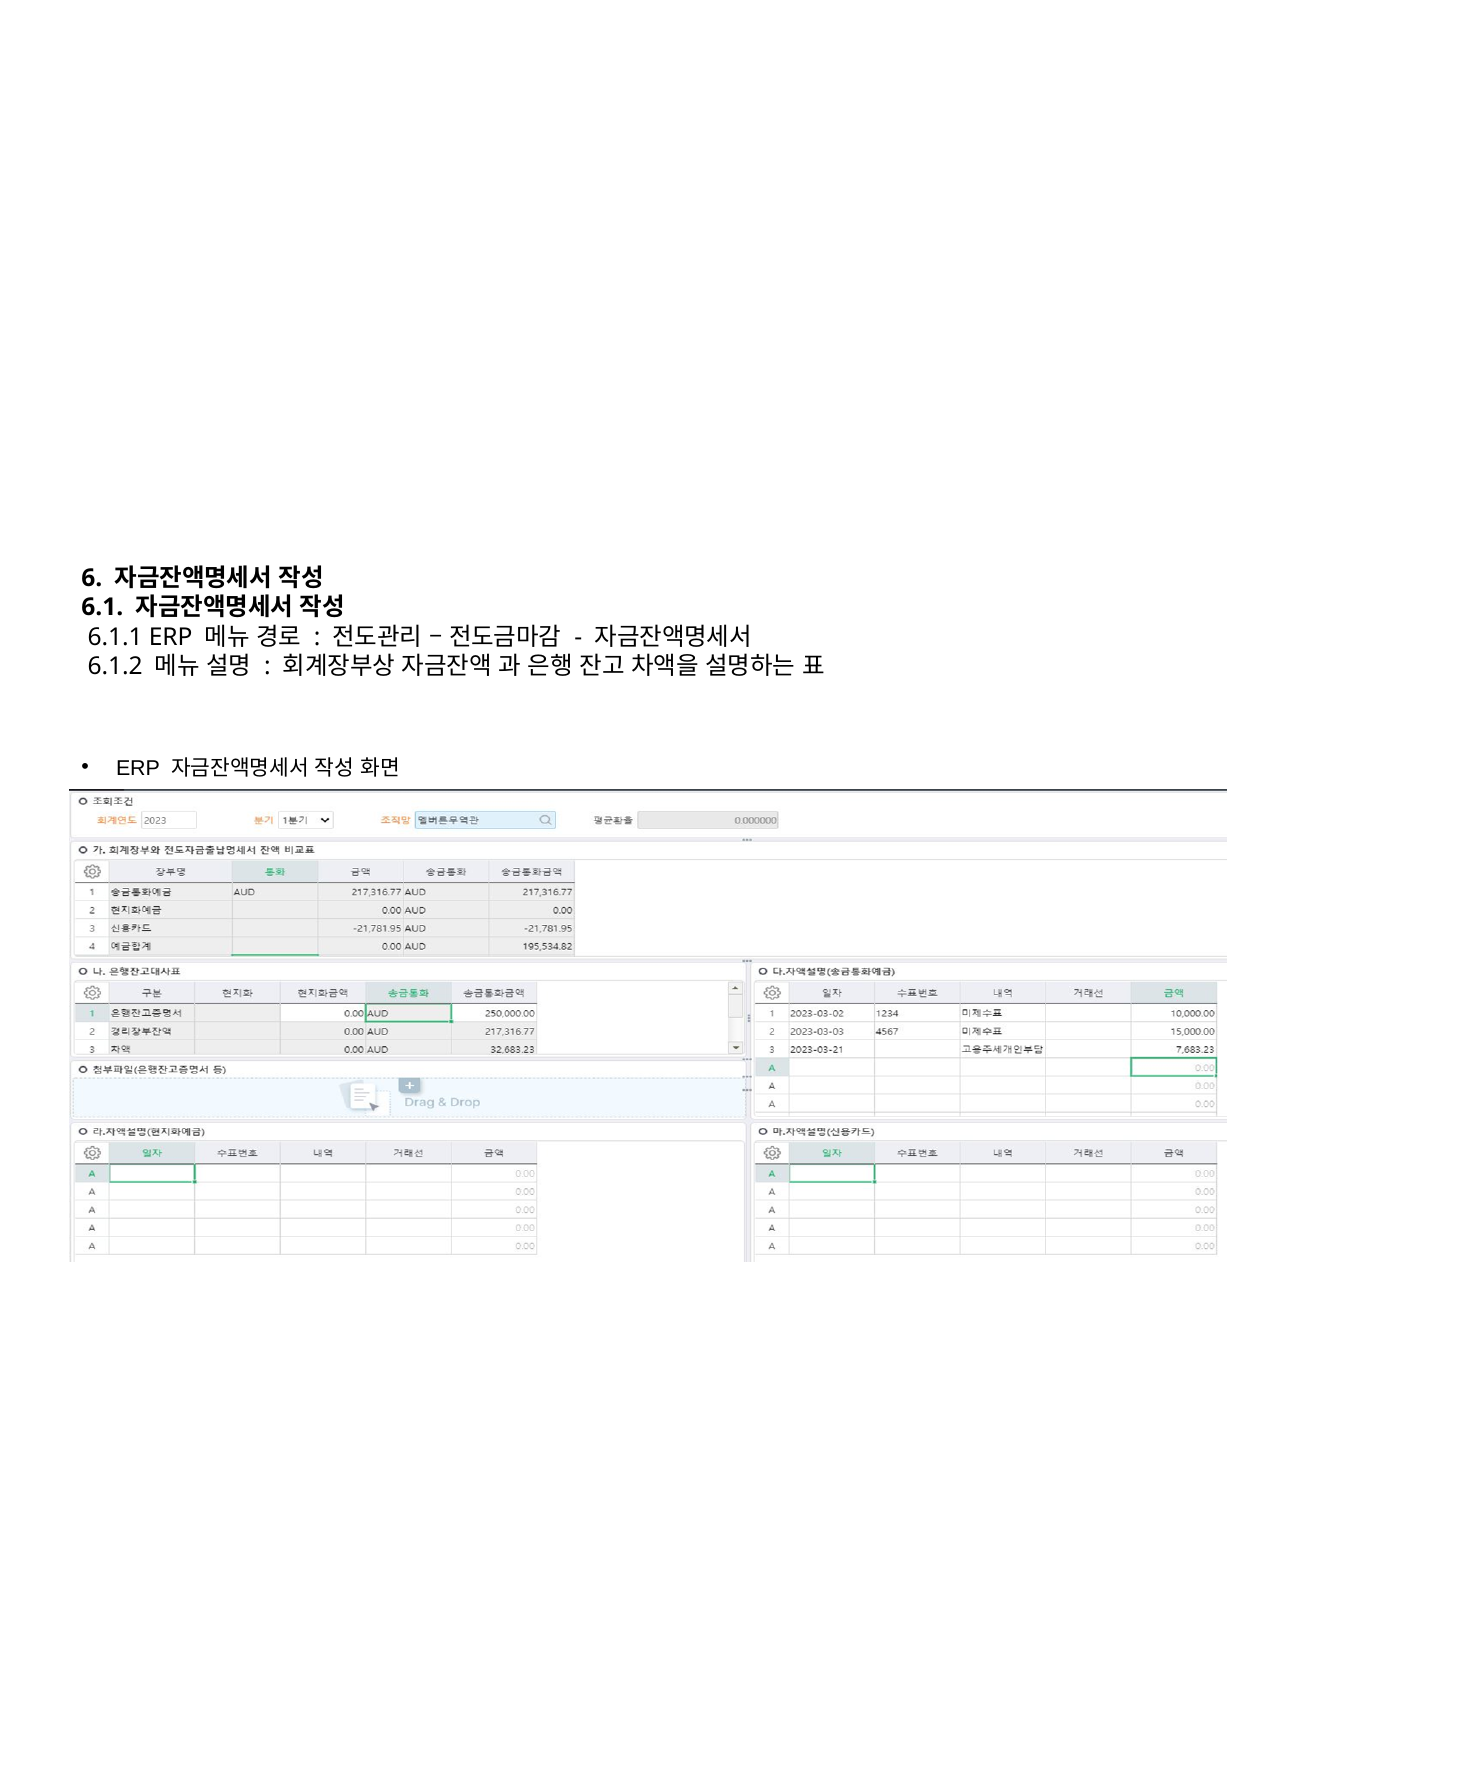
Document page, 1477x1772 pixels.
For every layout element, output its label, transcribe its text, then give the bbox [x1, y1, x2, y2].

picture [69, 789, 1227, 1262]
text_box 6. 자금잔액명세서 작성 6.1. 자금잔액명세서 작성 6.1.1 ERP 메뉴 경로 : 전도관리 – 전도금마감 - 자금잔액명세서 6.1.2 메뉴 설명 : 회계장부상 자금잔액 과 은행 잔고 차액을 설명하는 표 [66, 554, 1201, 687]
text_box ERP 자금잔액명세서 작성 화면 [66, 746, 540, 787]
